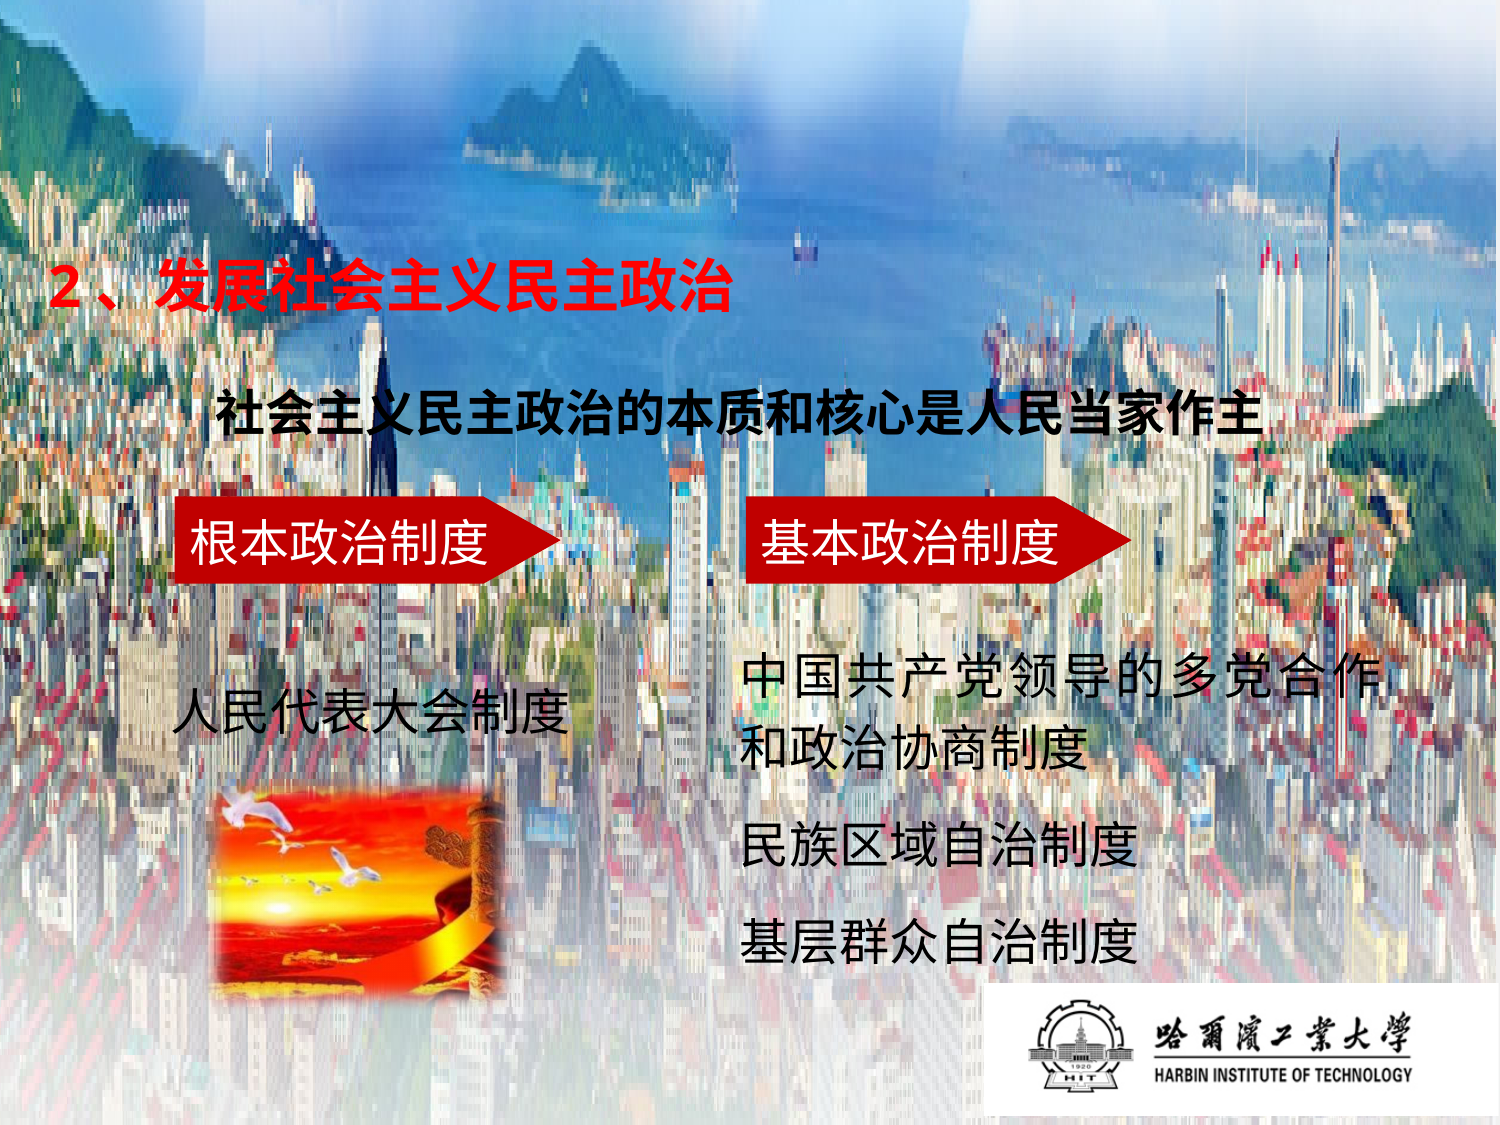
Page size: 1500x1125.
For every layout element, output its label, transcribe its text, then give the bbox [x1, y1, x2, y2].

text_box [155, 496, 649, 750]
text_box 社会主义民主政治的本质和核心是人民当家作主 [177, 362, 1304, 449]
picture [0, 0, 1500, 1125]
title 2、发展社会主义民主政治 [33, 195, 1384, 327]
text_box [724, 496, 1396, 982]
